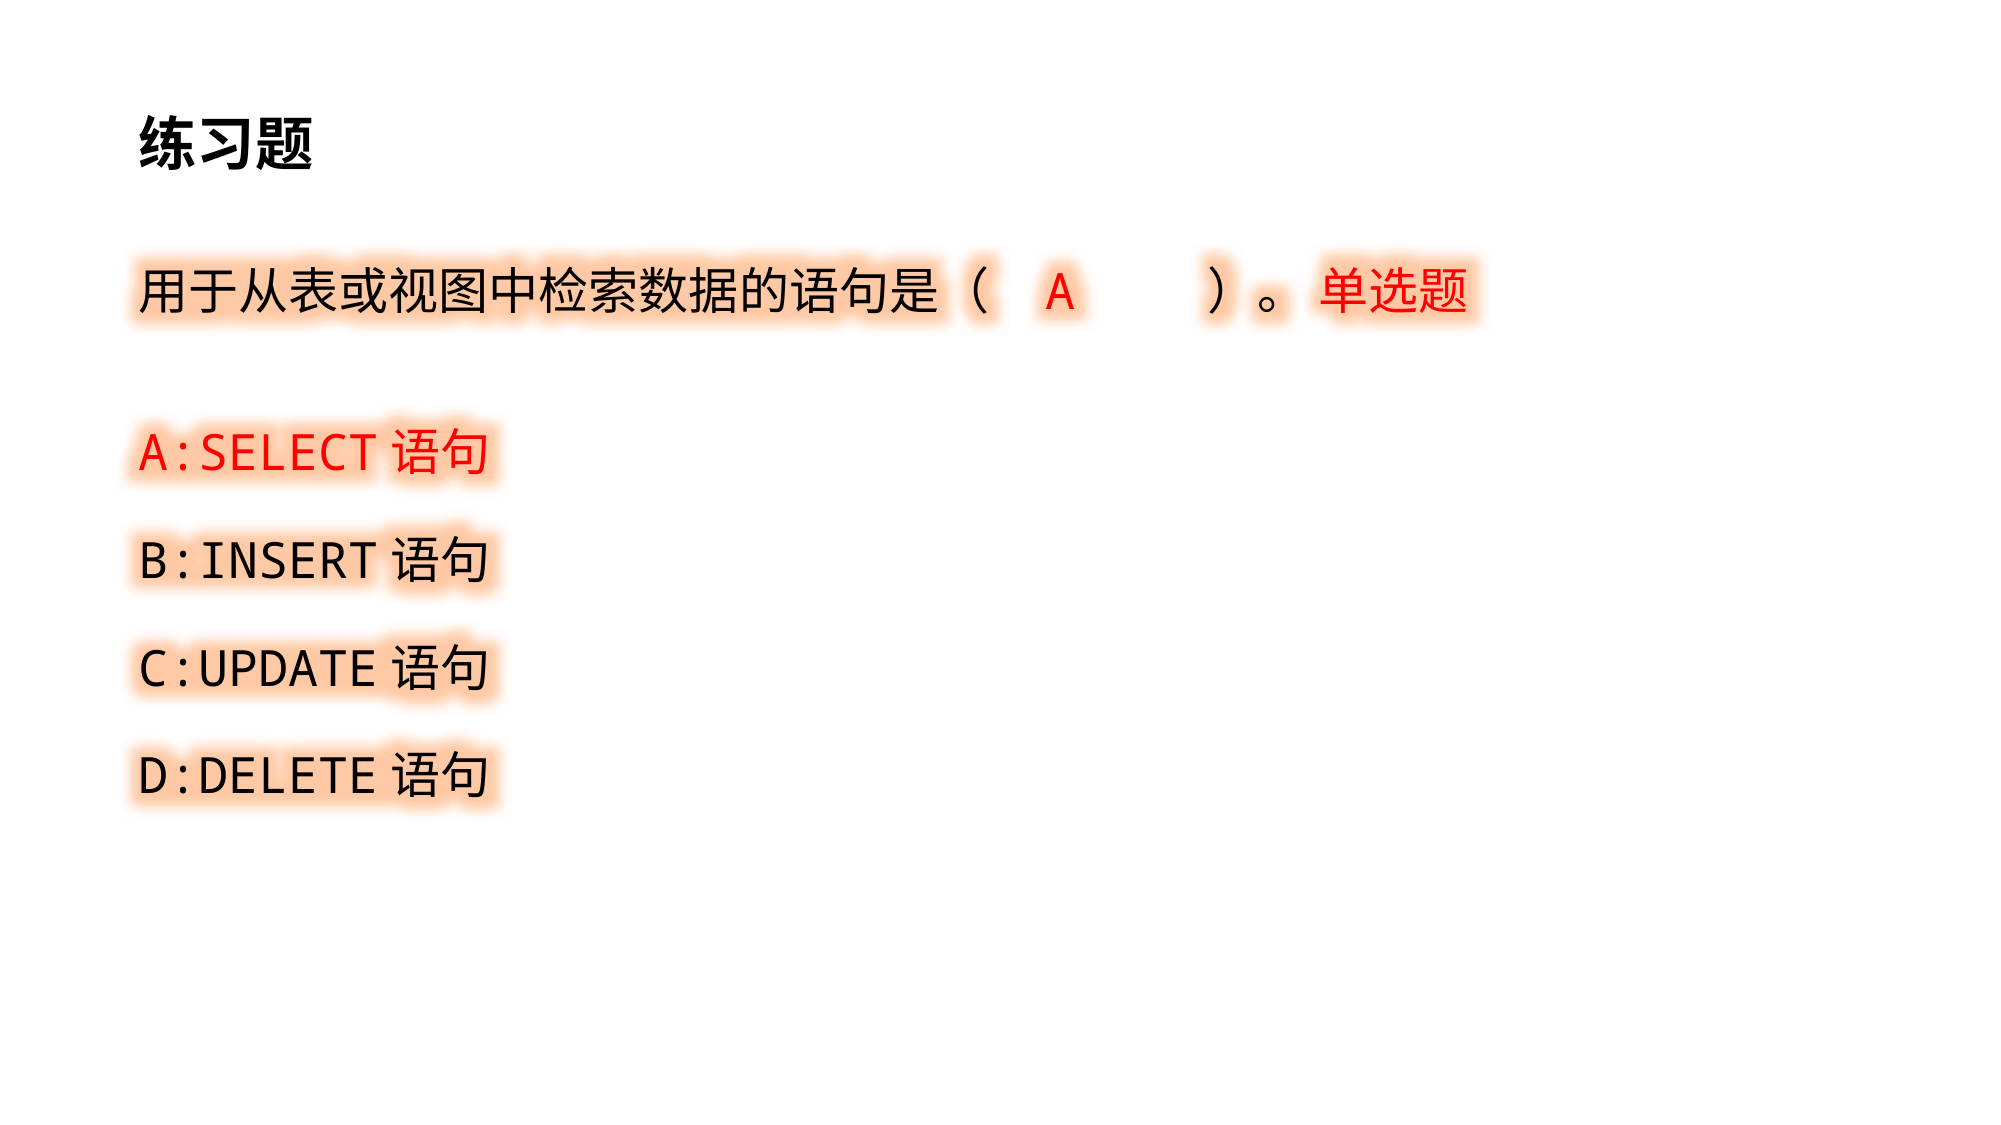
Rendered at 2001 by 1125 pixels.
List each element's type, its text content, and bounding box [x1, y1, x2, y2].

text_box 从表或视图中删除数据 [117, 216, 1843, 1051]
text_box 用于从表或视图中检索数据的语句是（ A ）。 单选题 A:SELECT语句 B:INSERT语句 C:UPDATE语句 D:DELETE语句 [120, 219, 1839, 1047]
text_box 练习题 [120, 97, 1568, 187]
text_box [113, 212, 1847, 1055]
